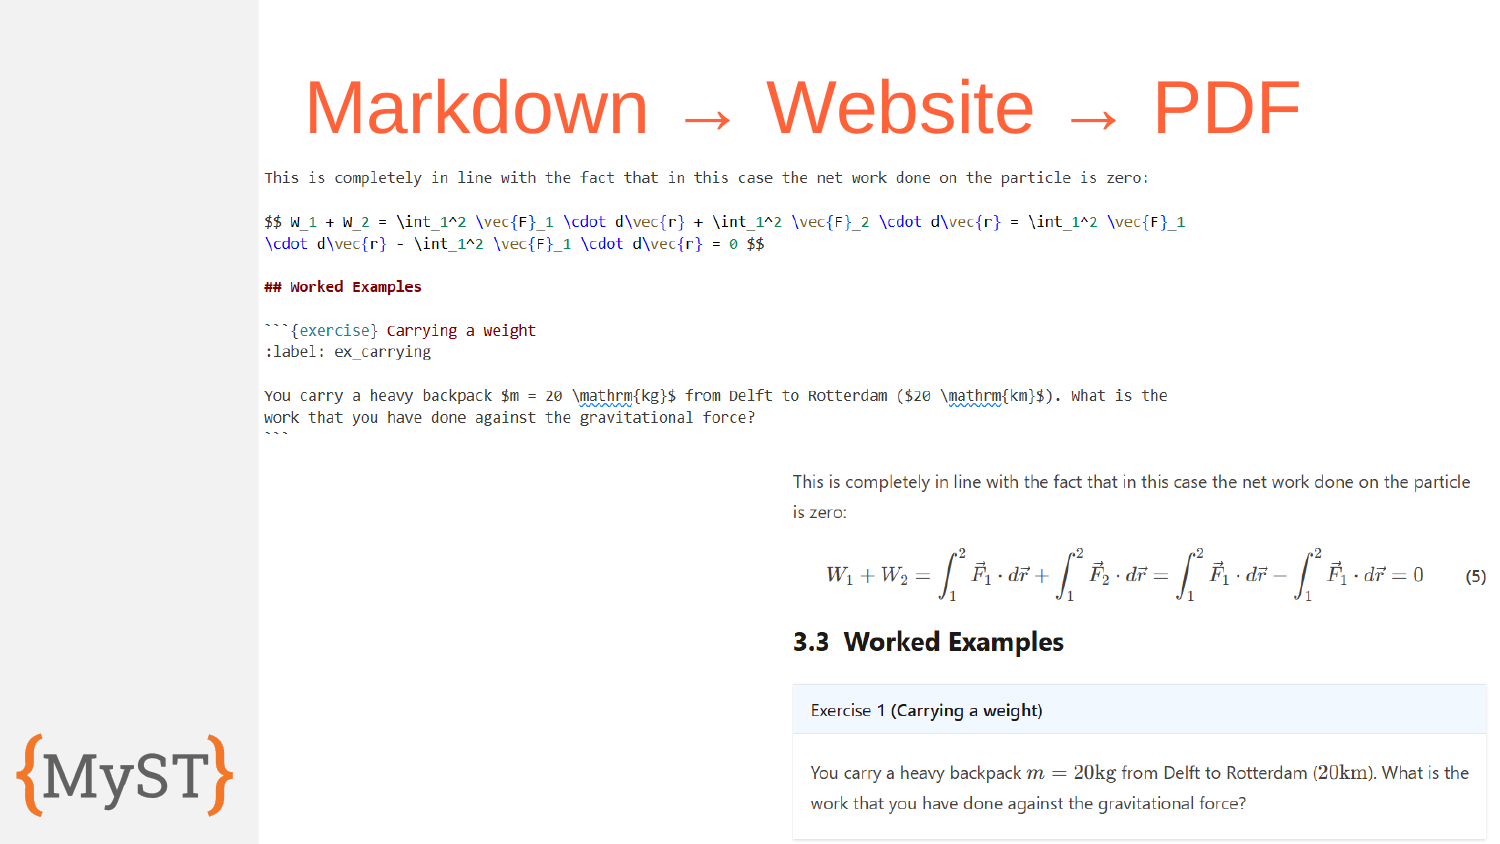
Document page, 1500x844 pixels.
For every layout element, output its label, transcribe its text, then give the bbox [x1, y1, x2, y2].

title Markdown → Website → PDF [289, 33, 1455, 175]
picture [16, 733, 233, 817]
picture [260, 166, 1198, 445]
picture [792, 466, 1500, 844]
